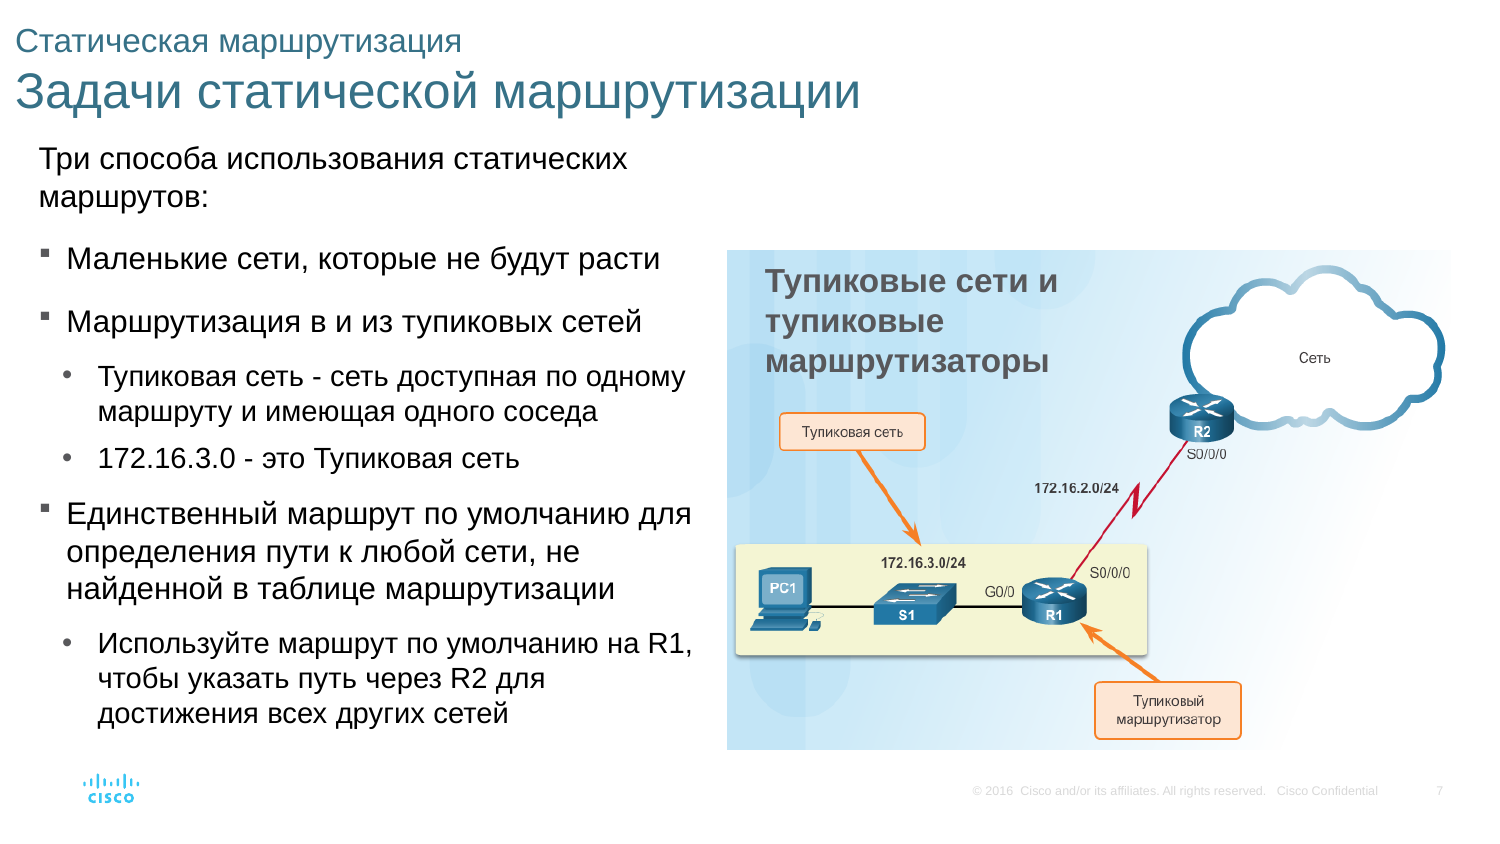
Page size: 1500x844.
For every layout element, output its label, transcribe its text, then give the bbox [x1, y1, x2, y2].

title Статическая маршрутизация Задачи статической маршрутизации [0, 6, 1500, 131]
list Три способа использования статических маршрутов: Маленькие сети, которые не будут расти Маршрутизация в и из тупиковых сетей Тупиковая сеть - сеть доступная по одному маршруту и имеющая одного соседа 172.16.3.0 - это Тупиковая сеть Единственный маршрут по умолчанию для определения пути к любой сети, не найденной в таблице маршрутизации Используйте маршрут по умолчанию на R1, чтобы указать путь через R2 для достижения всех других сетей [23, 131, 728, 813]
picture [726, 249, 1451, 750]
